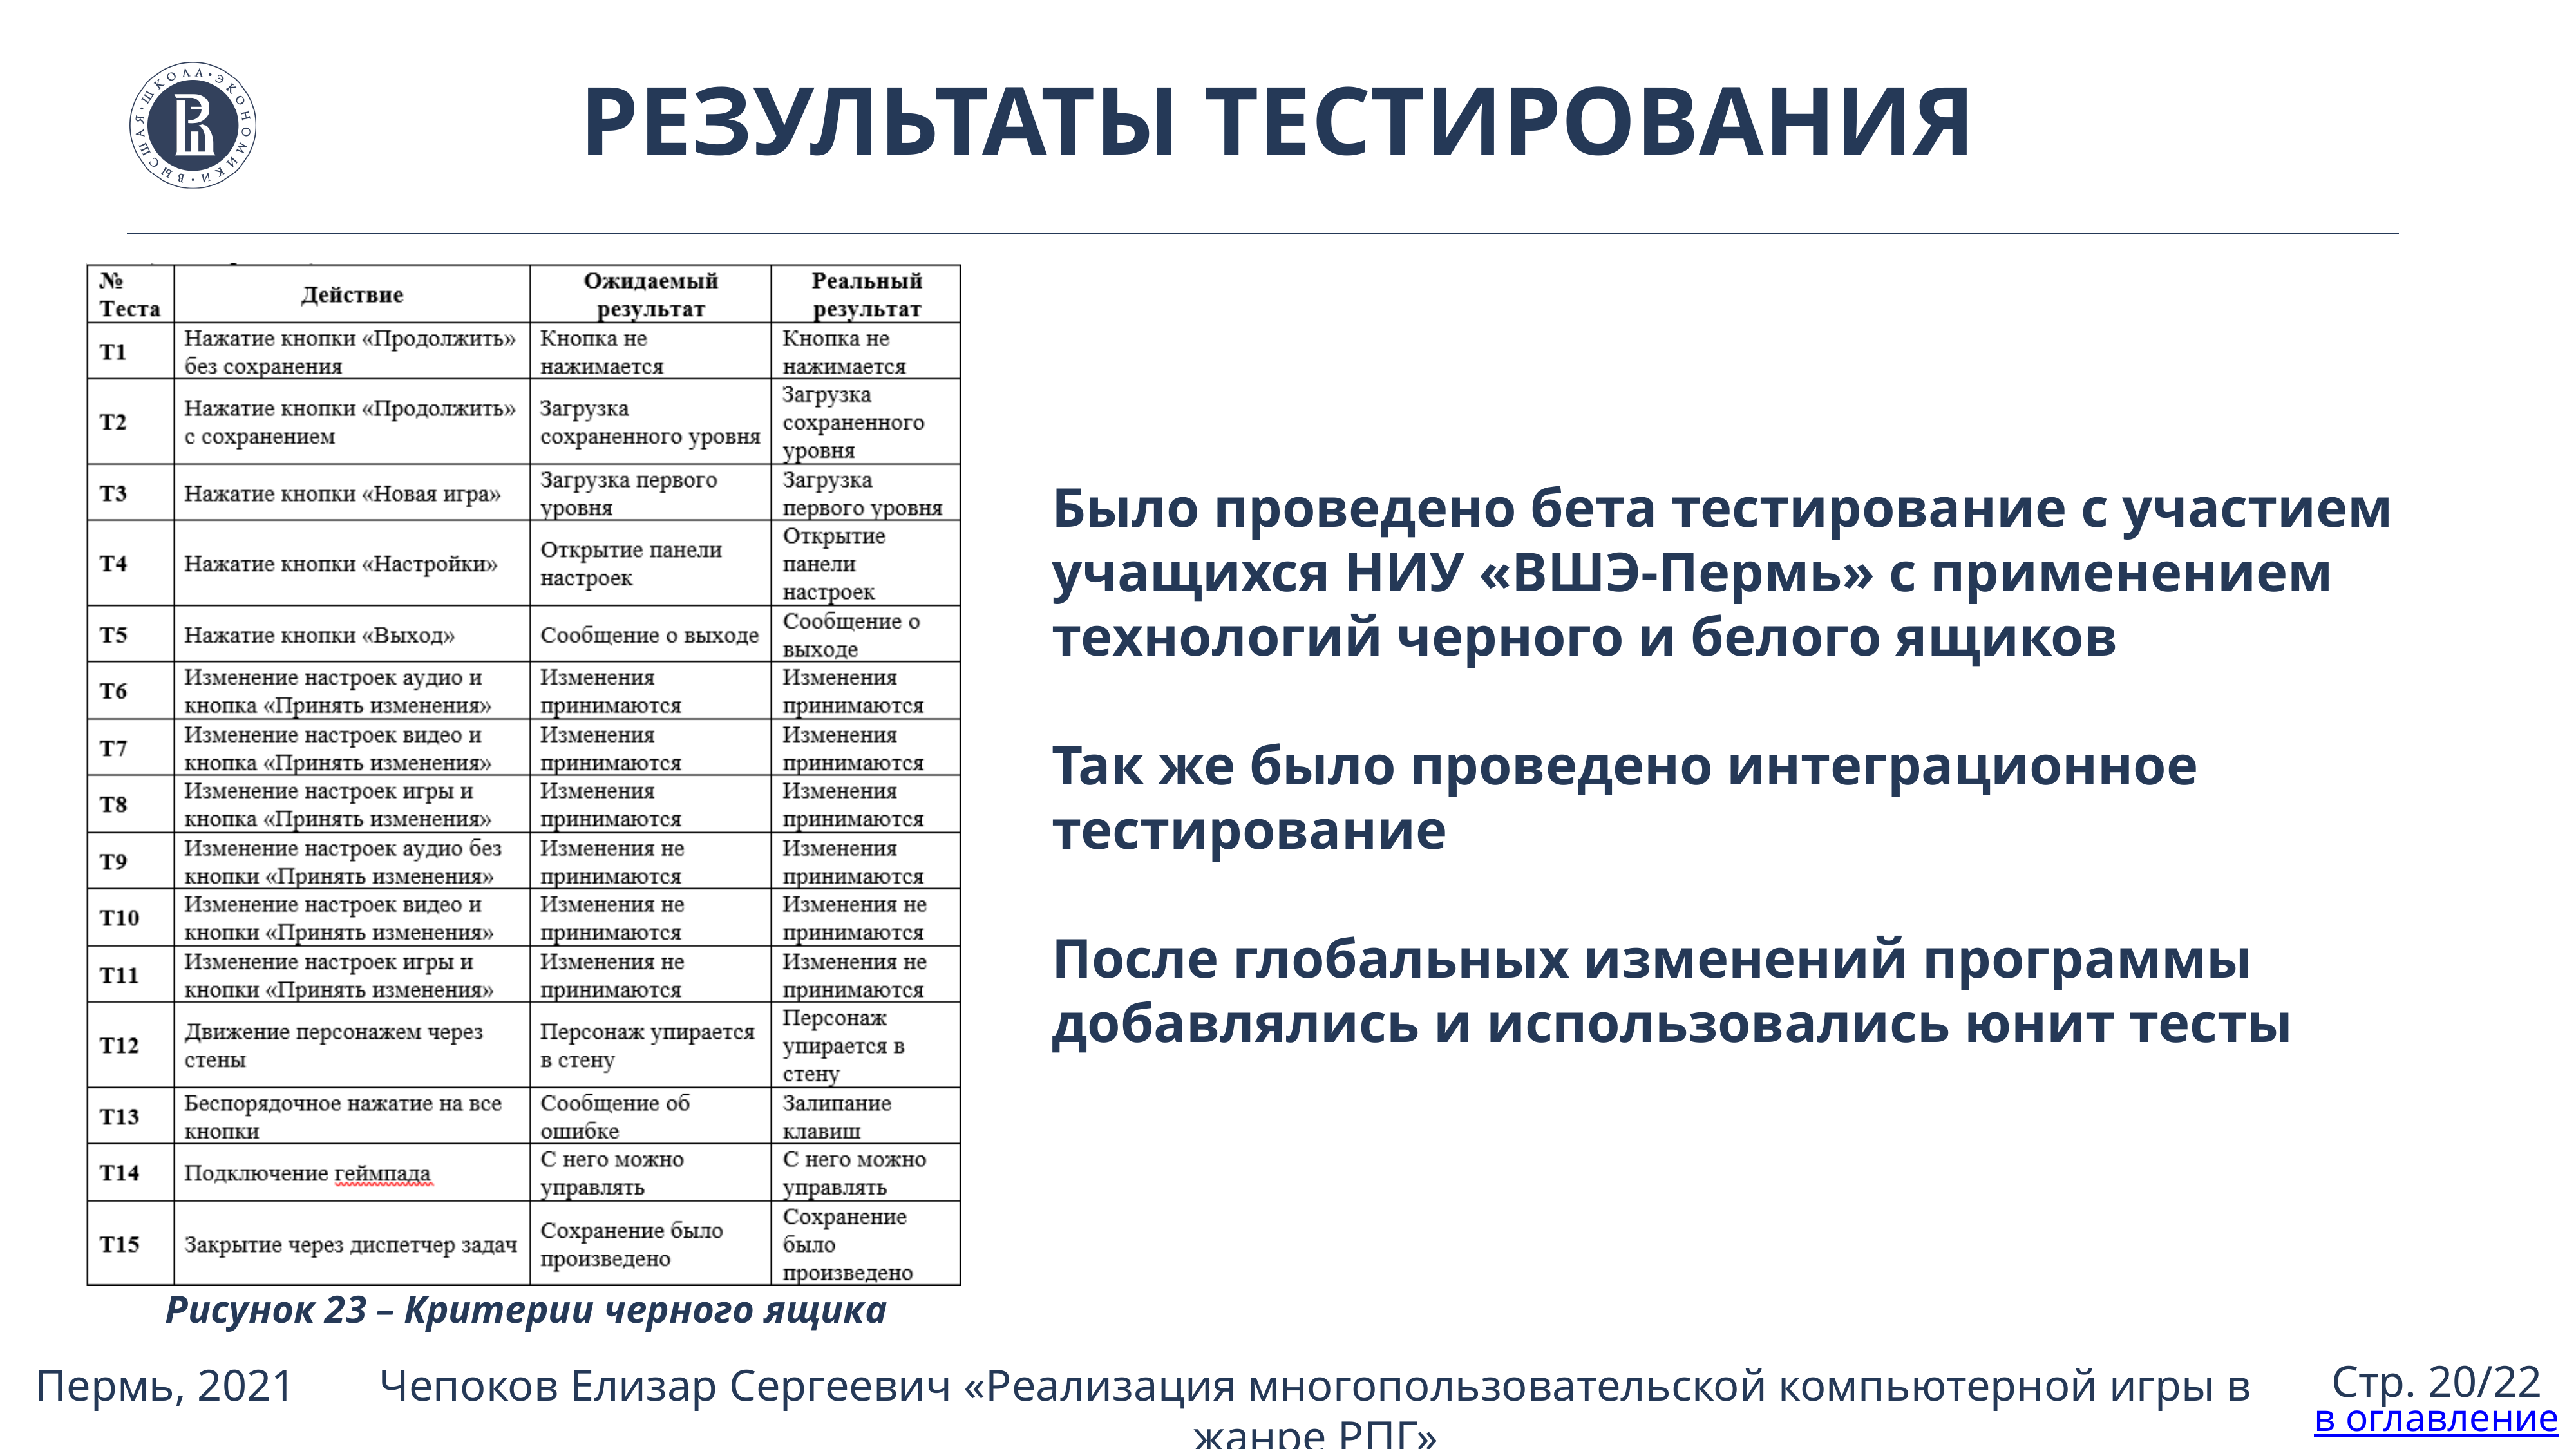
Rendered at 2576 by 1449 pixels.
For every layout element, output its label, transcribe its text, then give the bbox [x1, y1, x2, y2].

text_box Чепоков Елизар Сергеевич «Реализация многопользовательской компьютерной игры в жанре РПГ» [314, 1353, 2318, 1449]
text_box в оглавление [2306, 1386, 2568, 1449]
text_box Результаты тестирования [514, 53, 2043, 204]
text_box Было проведено бета тестирование с участием учащихся НИУ «ВШЭ-Пермь» с применением технологий черного и белого ящиков Так же было проведено интеграционное тестирование После глобальных изменений программы добавлялись и использовались юнит тесты [1044, 466, 2476, 1286]
slide_number Стр. 20/22 [2323, 1347, 2551, 1386]
picture [129, 62, 256, 189]
text_box Пермь, 2021 [28, 1350, 304, 1417]
text_box Рисунок 23 – Критерии черного ящика [18, 1285, 1036, 1354]
picture [86, 263, 961, 1286]
